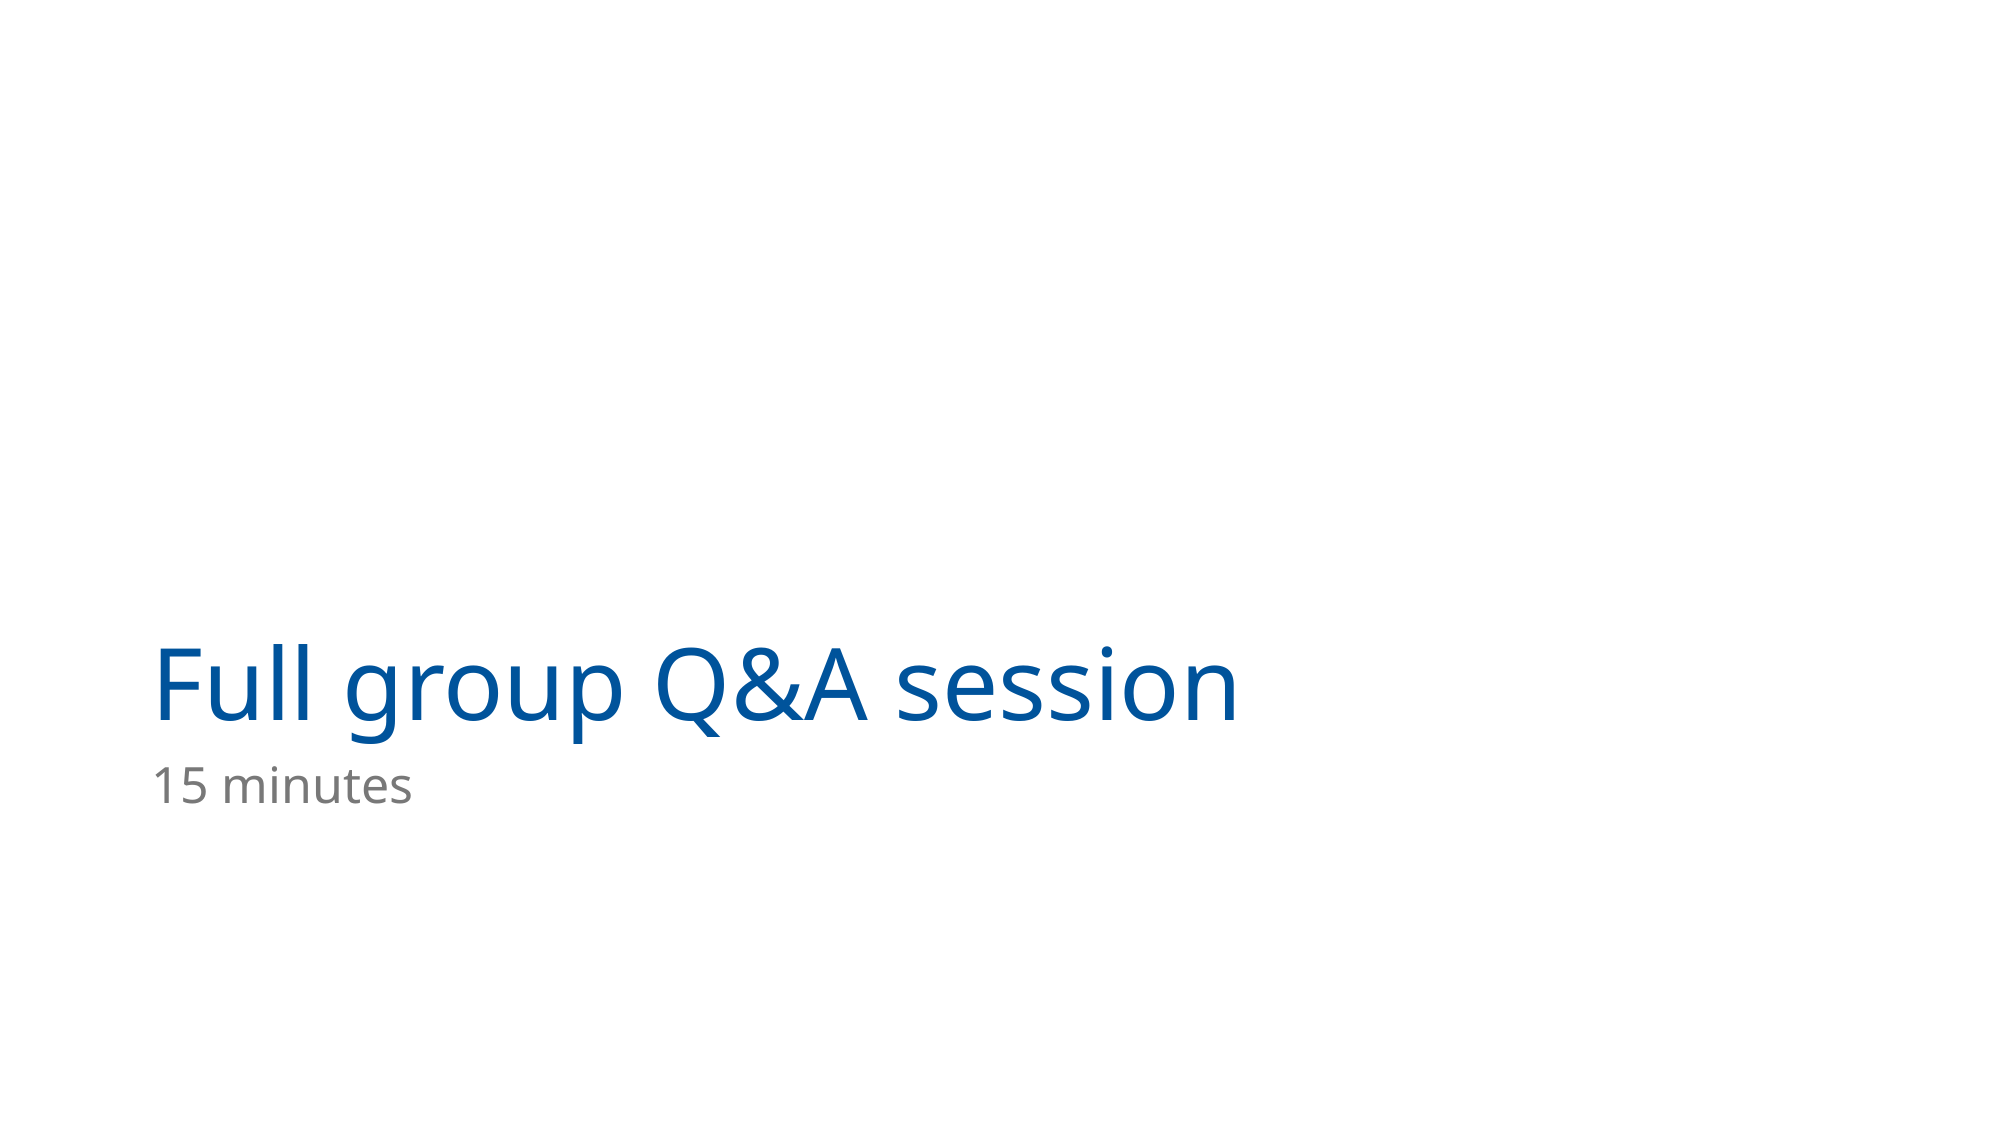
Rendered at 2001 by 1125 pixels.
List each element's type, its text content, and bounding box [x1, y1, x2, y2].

list 15 minutes [136, 752, 1862, 999]
title Full group Q&A session [136, 280, 1862, 749]
